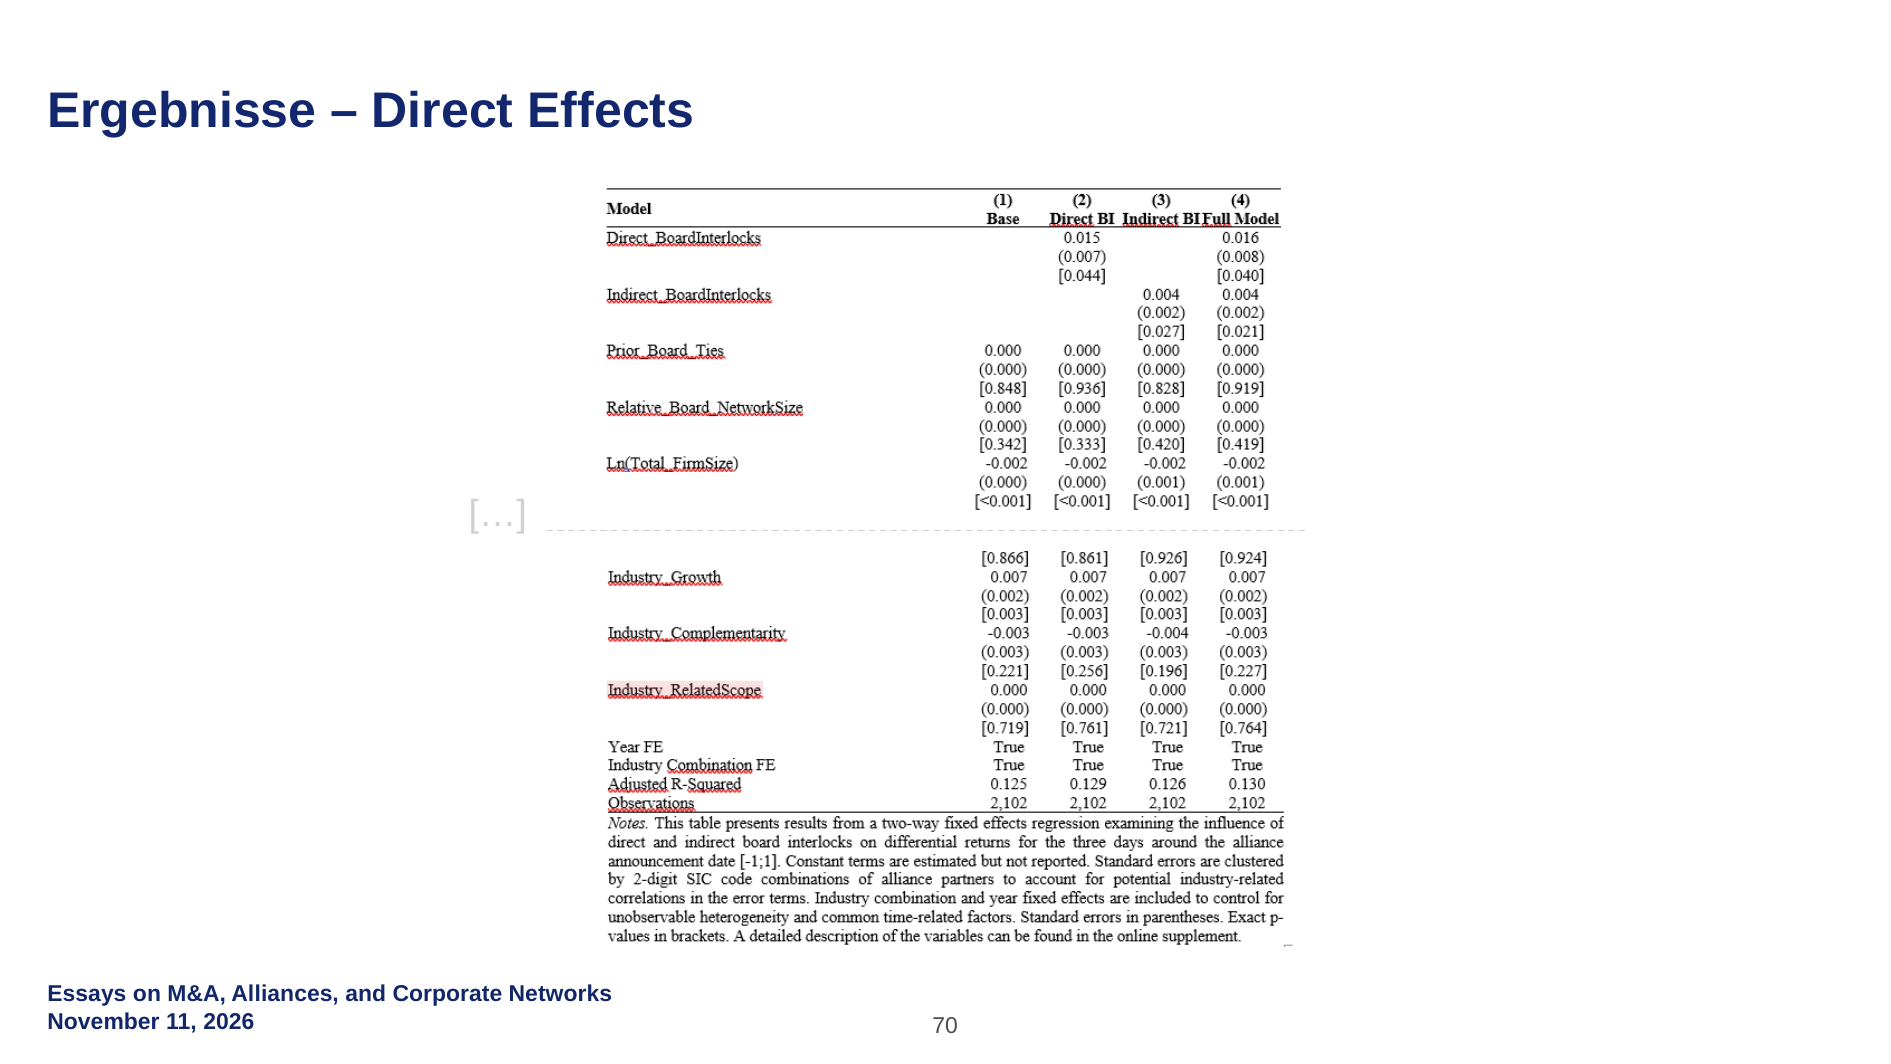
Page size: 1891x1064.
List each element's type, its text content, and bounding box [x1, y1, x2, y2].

text_box […] [396, 479, 599, 544]
picture [595, 182, 1292, 511]
picture [596, 531, 1293, 948]
list Ergebnisse – Direct Effects [47, 83, 1843, 193]
